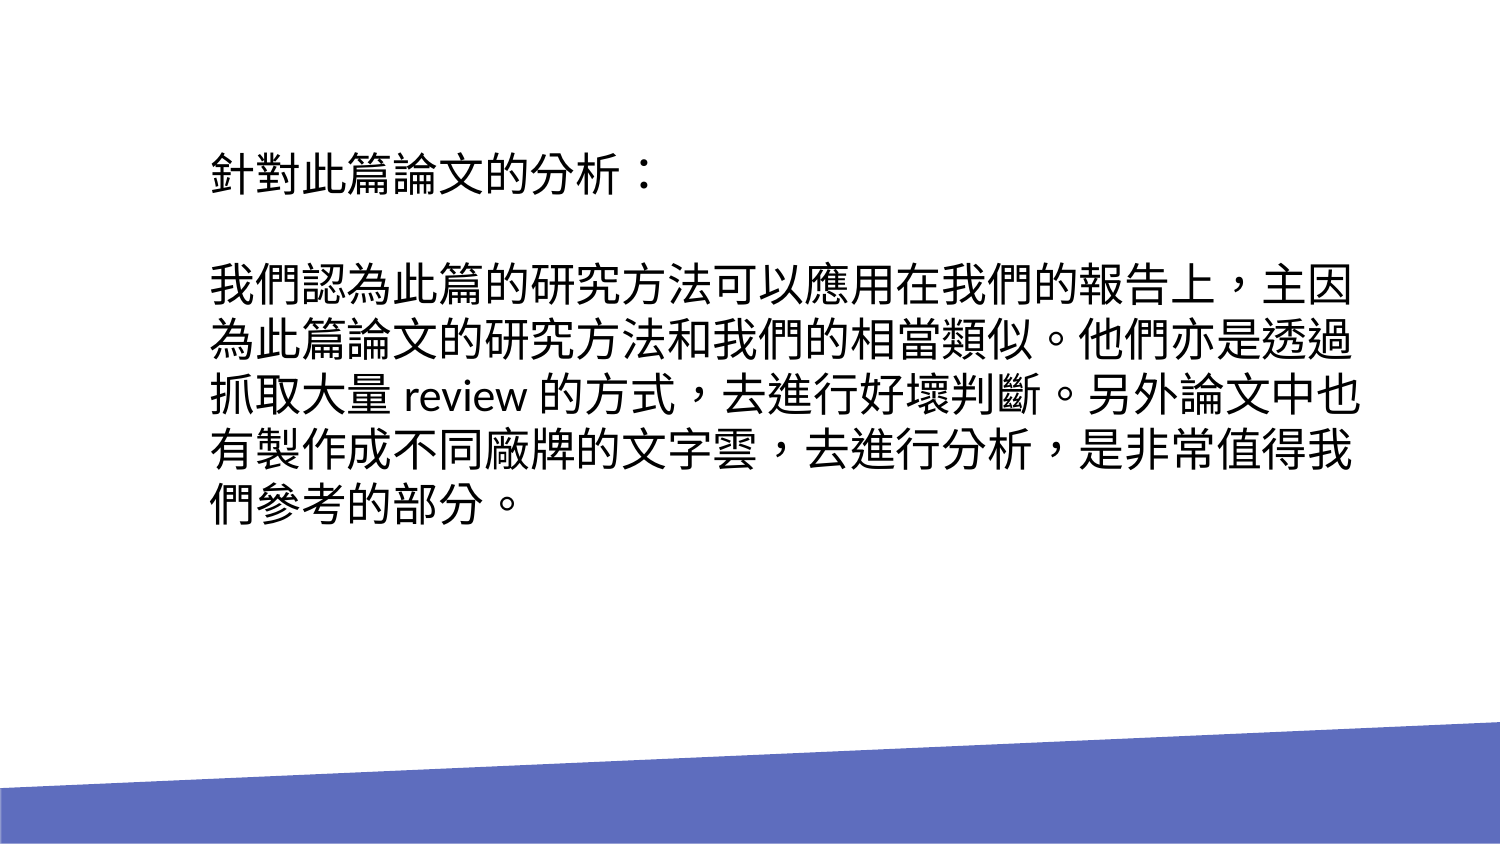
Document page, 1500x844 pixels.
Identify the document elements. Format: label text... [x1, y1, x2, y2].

text_box 針對此篇論文的分析： 我們認為此篇的研究方法可以應用在我們的報告上，主因為此篇論文的研究方法和我們的相當類似。他們亦是透過抓取大量review的方式，去進行好壞判斷。另外論文中也有製作成不同廠牌的文字雲，去進行分析，是非常值得我們參考的部分。 [194, 138, 1388, 543]
picture [0, 0, 1500, 788]
